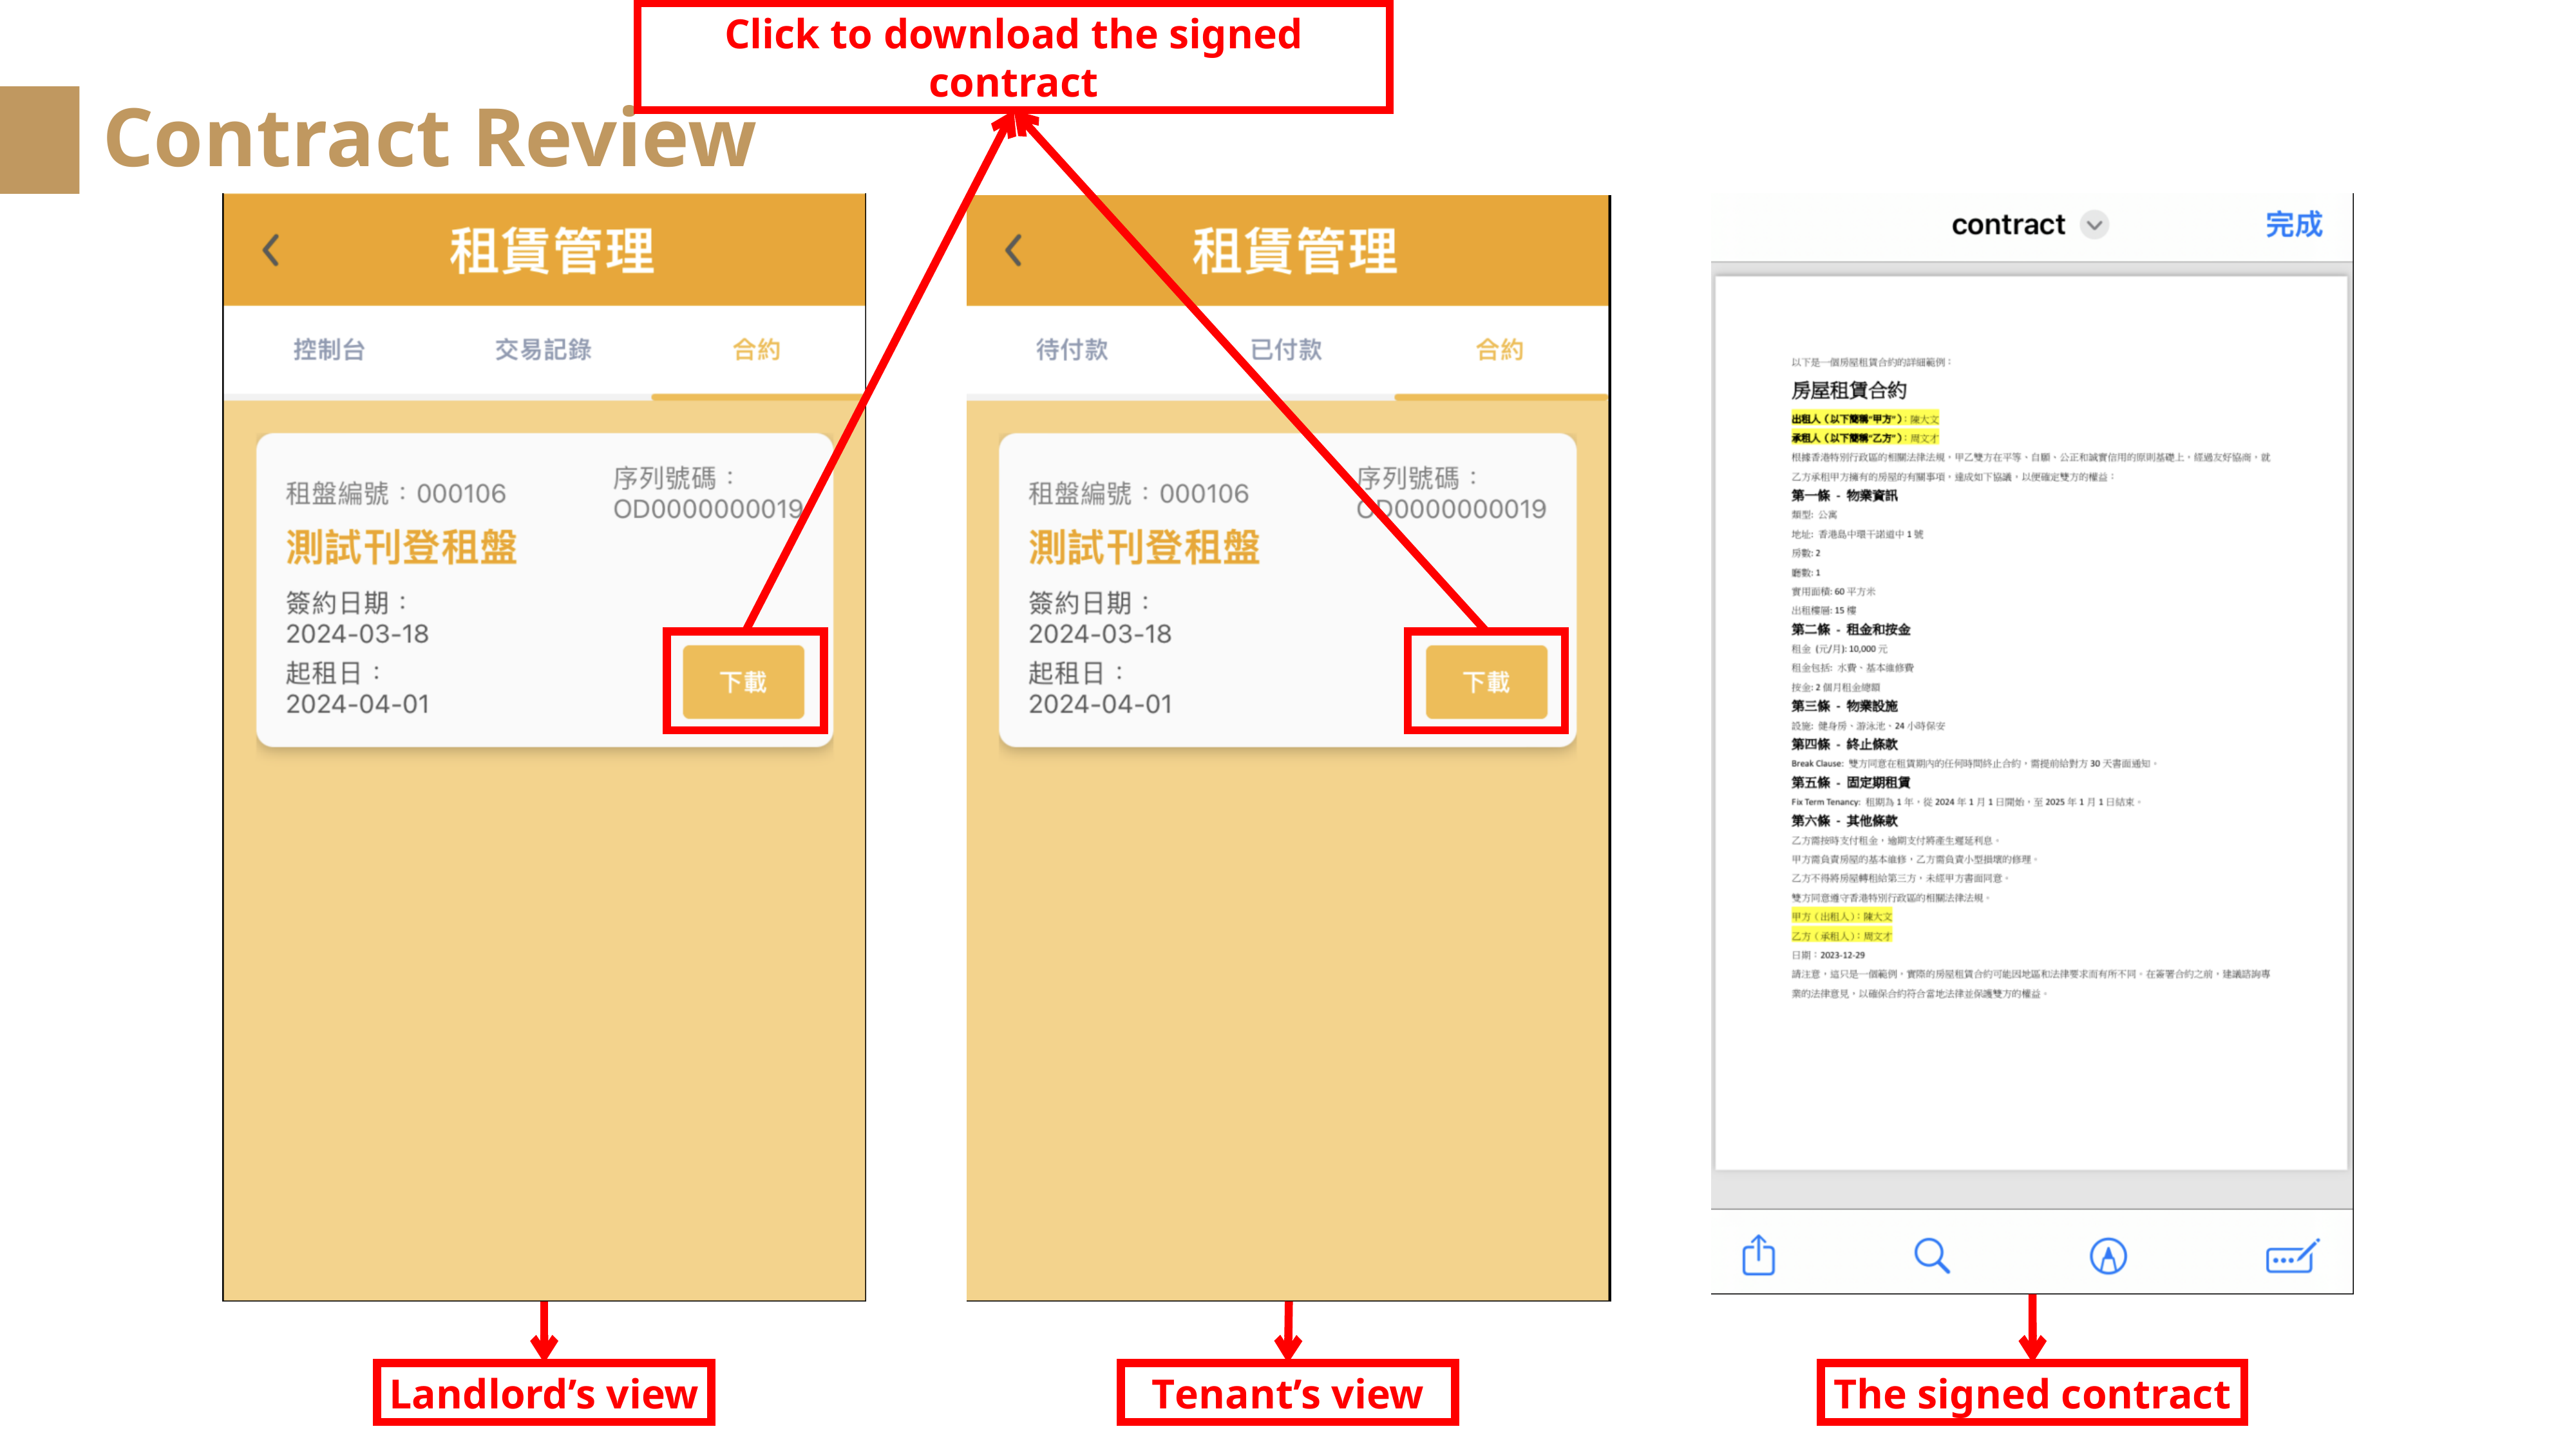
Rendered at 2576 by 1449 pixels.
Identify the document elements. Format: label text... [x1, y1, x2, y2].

picture [222, 193, 867, 1302]
picture [967, 195, 1611, 1302]
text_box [745, 86, 1014, 632]
text_box The signed contract [1821, 1363, 2244, 1423]
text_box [1014, 86, 1487, 632]
text_box Click to download the signed contract [638, 3, 1390, 111]
picture [1711, 193, 2354, 1294]
text_box [0, 86, 80, 194]
text_box Contract Review [97, 91, 745, 189]
text_box Landlord’s view [377, 1363, 712, 1423]
text_box Tenant’s view [1121, 1363, 1455, 1423]
